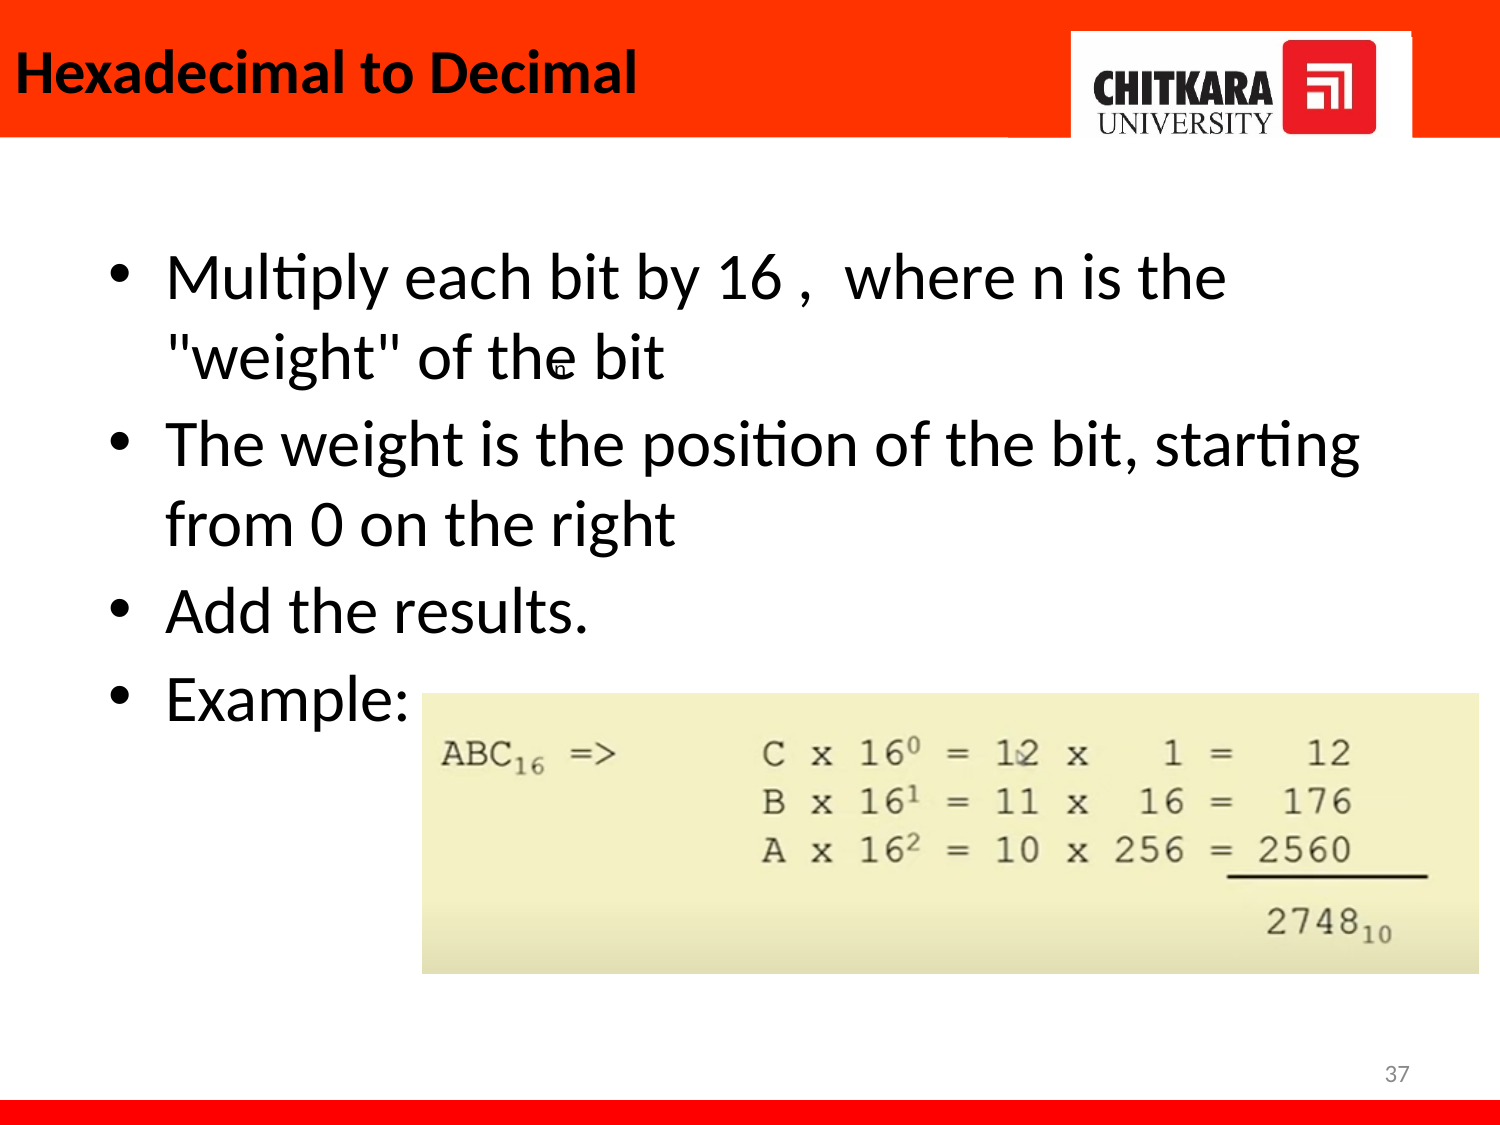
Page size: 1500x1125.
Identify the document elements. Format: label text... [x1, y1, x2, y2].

slide_number 37 [1074, 1042, 1425, 1103]
picture [1074, 37, 1391, 138]
text_box n [539, 348, 594, 390]
title Hexadecimal to Decimal [0, 0, 1063, 138]
picture [422, 692, 1480, 974]
list Multiply each bit by 16 , where n is the "weight" of the bit The weight is the position of the bit, starting from 0 on the right Add the results. Example: [75, 224, 1425, 968]
